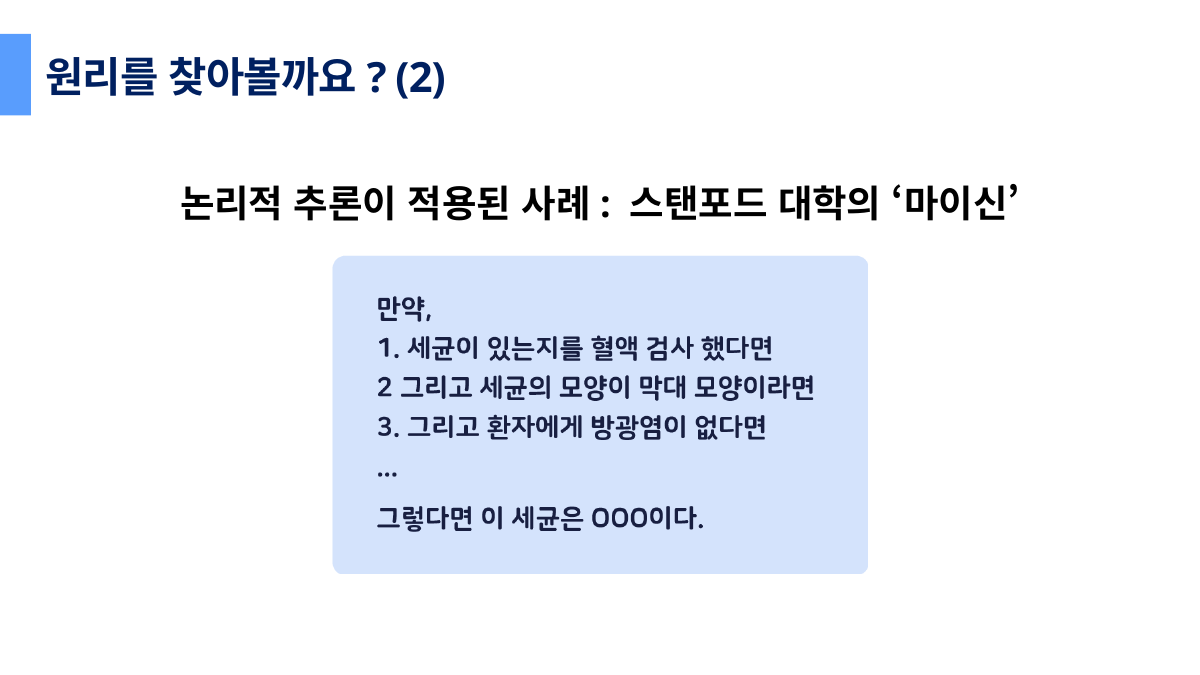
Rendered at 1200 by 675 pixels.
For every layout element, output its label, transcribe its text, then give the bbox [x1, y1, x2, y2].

text_box 논리적 추론이 적용된 사례: 스탠포드 대학의 ‘마이신’ [131, 172, 1069, 233]
picture [332, 255, 868, 574]
text_box [0, 33, 32, 116]
text_box 원리를 찾아볼까요? (2) [32, 43, 534, 109]
